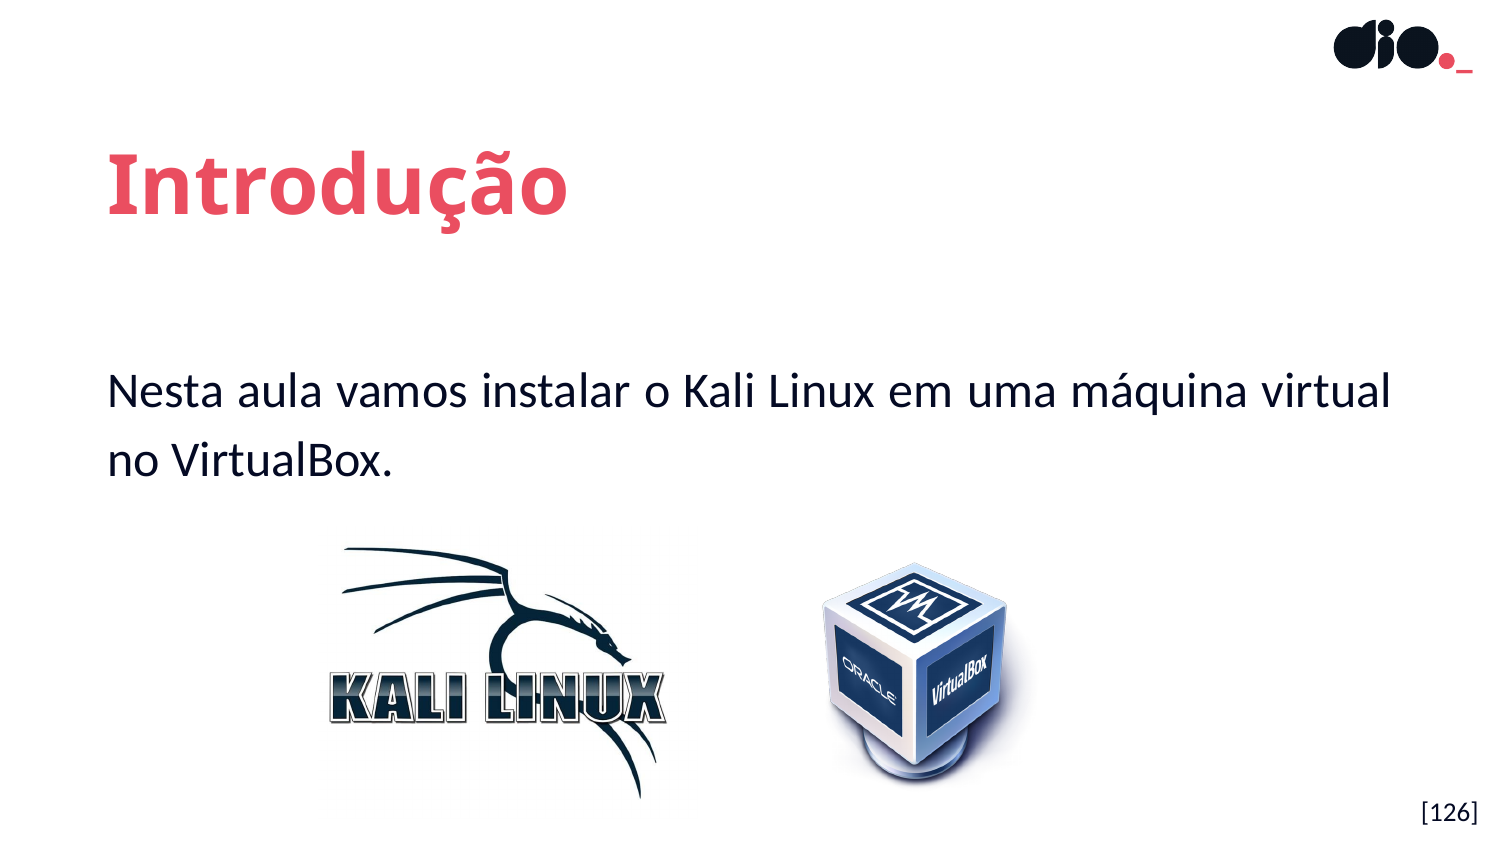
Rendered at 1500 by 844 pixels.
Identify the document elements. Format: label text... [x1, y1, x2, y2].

text_box Nesta aula vamos instalar o Kali Linux em uma máquina virtual no VirtualBox. [92, 243, 1408, 592]
text_box Introdução [92, 104, 1408, 243]
slide_number [126] [1403, 779, 1494, 844]
picture [1333, 19, 1473, 74]
picture [317, 526, 698, 819]
picture [813, 561, 1051, 799]
